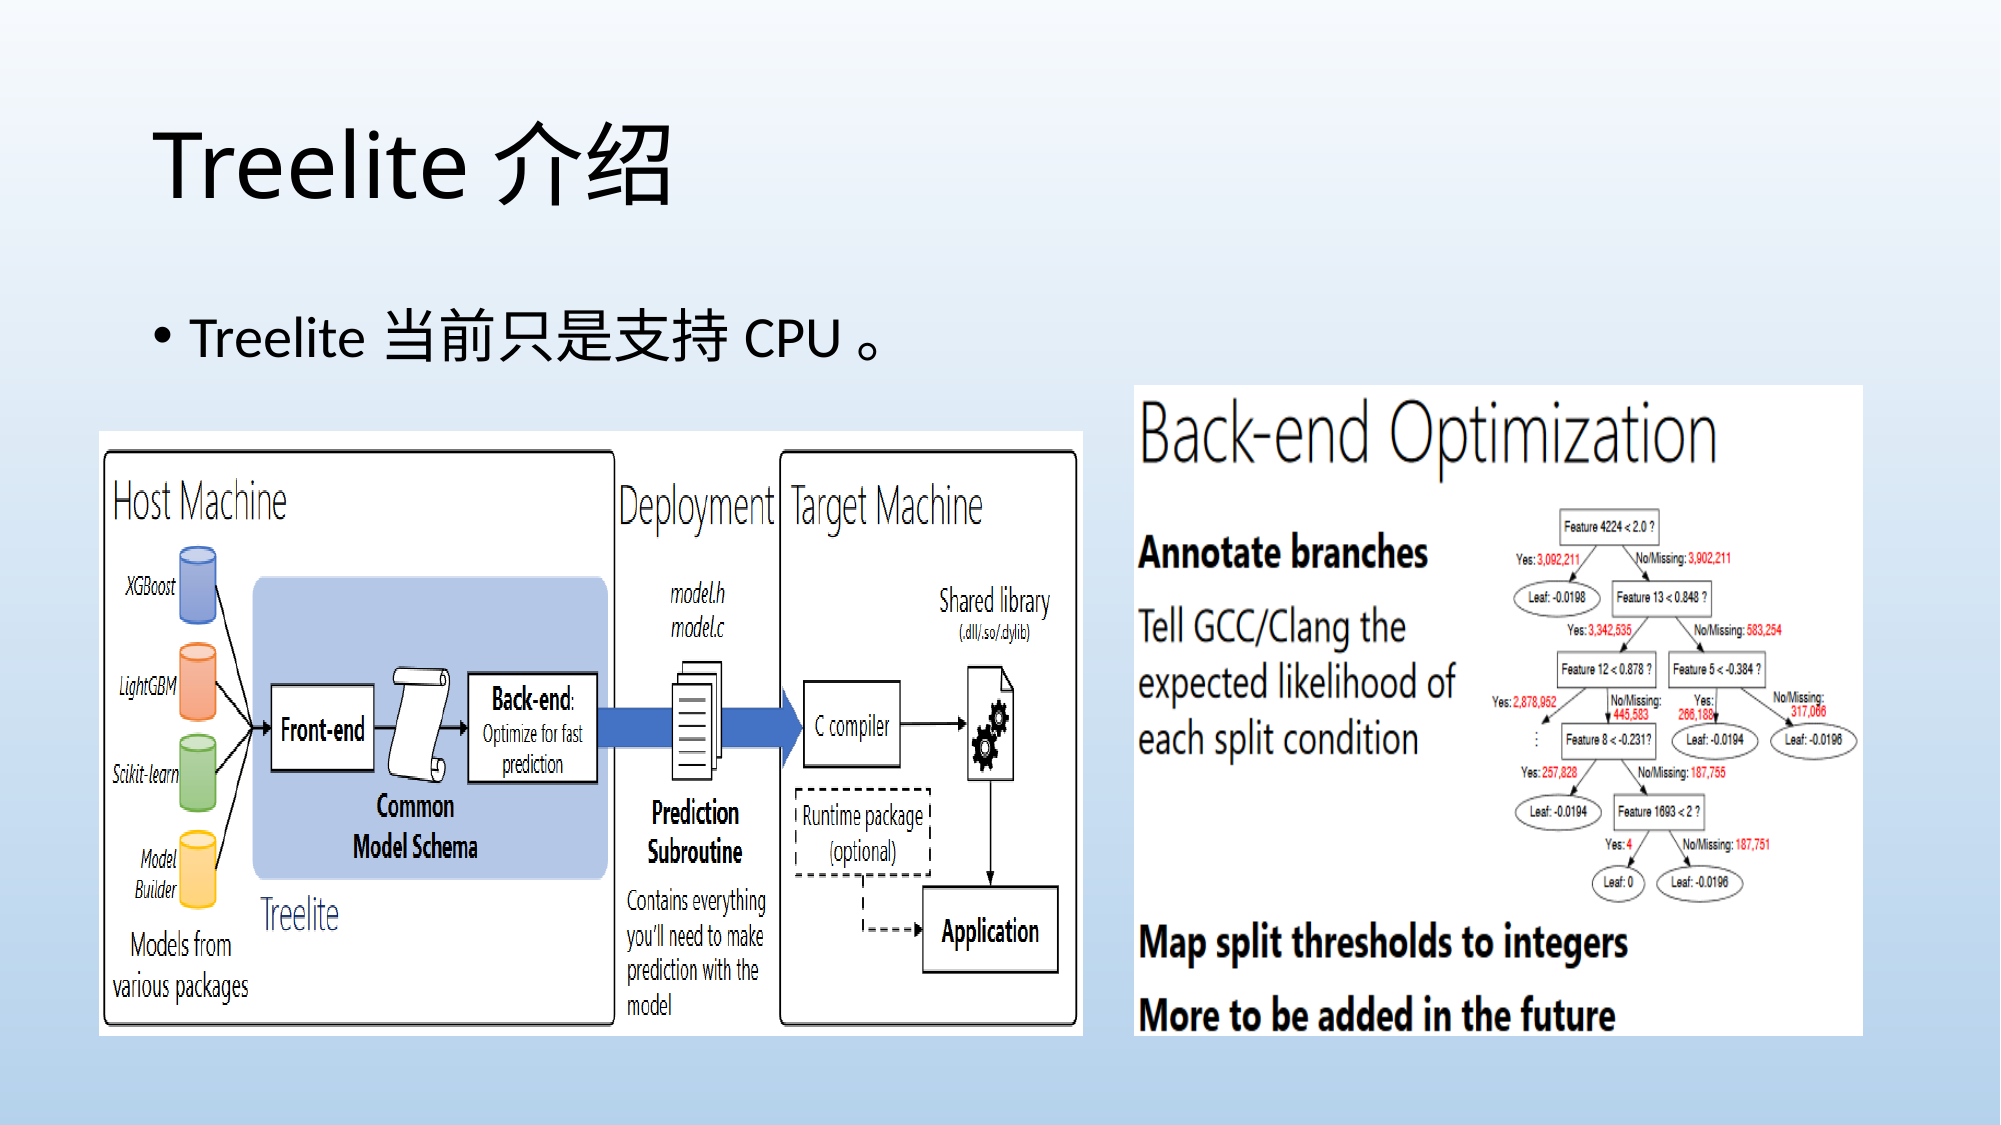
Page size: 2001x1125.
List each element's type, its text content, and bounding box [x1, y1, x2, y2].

list Treelite当前只是支持CPU。 [137, 299, 1863, 1014]
picture [99, 431, 1083, 1036]
picture [1134, 385, 1863, 1036]
title Treelite介绍 [137, 59, 1863, 278]
